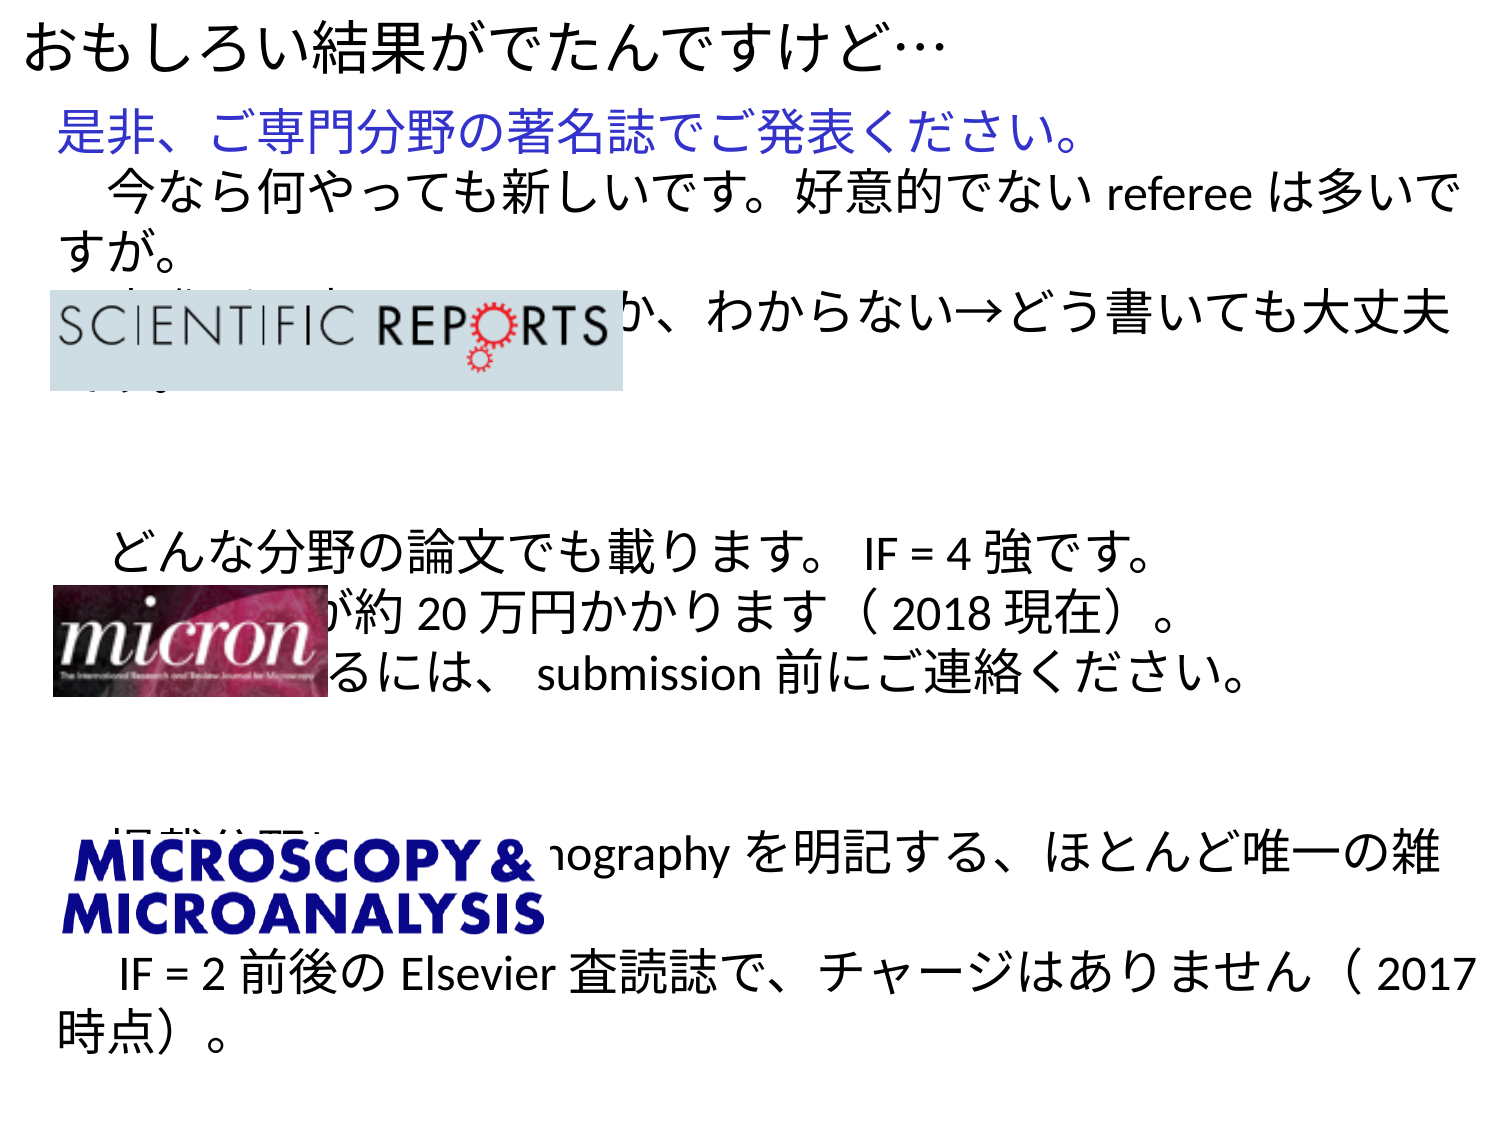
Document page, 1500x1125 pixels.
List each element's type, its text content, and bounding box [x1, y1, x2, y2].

picture [52, 584, 329, 698]
picture [52, 833, 550, 941]
text_box おもしろい結果がでたんですけど… [5, 4, 1495, 89]
text_box 是非、ご専門分野の著名誌でご発表ください。 今なら何やっても新しいです。好意的でないrefereeは多いですが。 実際どう書いたらいいか、わからない→どう書いても大丈夫です。 どんな分野の論文でも載ります。IF = 4強です。 チャージが約20万円かかります（2018現在）。 Handleするには、submission前にご連絡ください。 掲載分野にmicrotomographyを明記する、ほとんど唯一の雑誌。 IF = 2前後のElsevier査読誌で、チャージはありません（2017時点）。 米国顕微鏡学会で発表すると、Microscopy & Microanalysisに載ります。IF = 3の査読誌。会費が日本並みに安いです。 [41, 92, 1495, 1125]
picture [50, 290, 623, 391]
